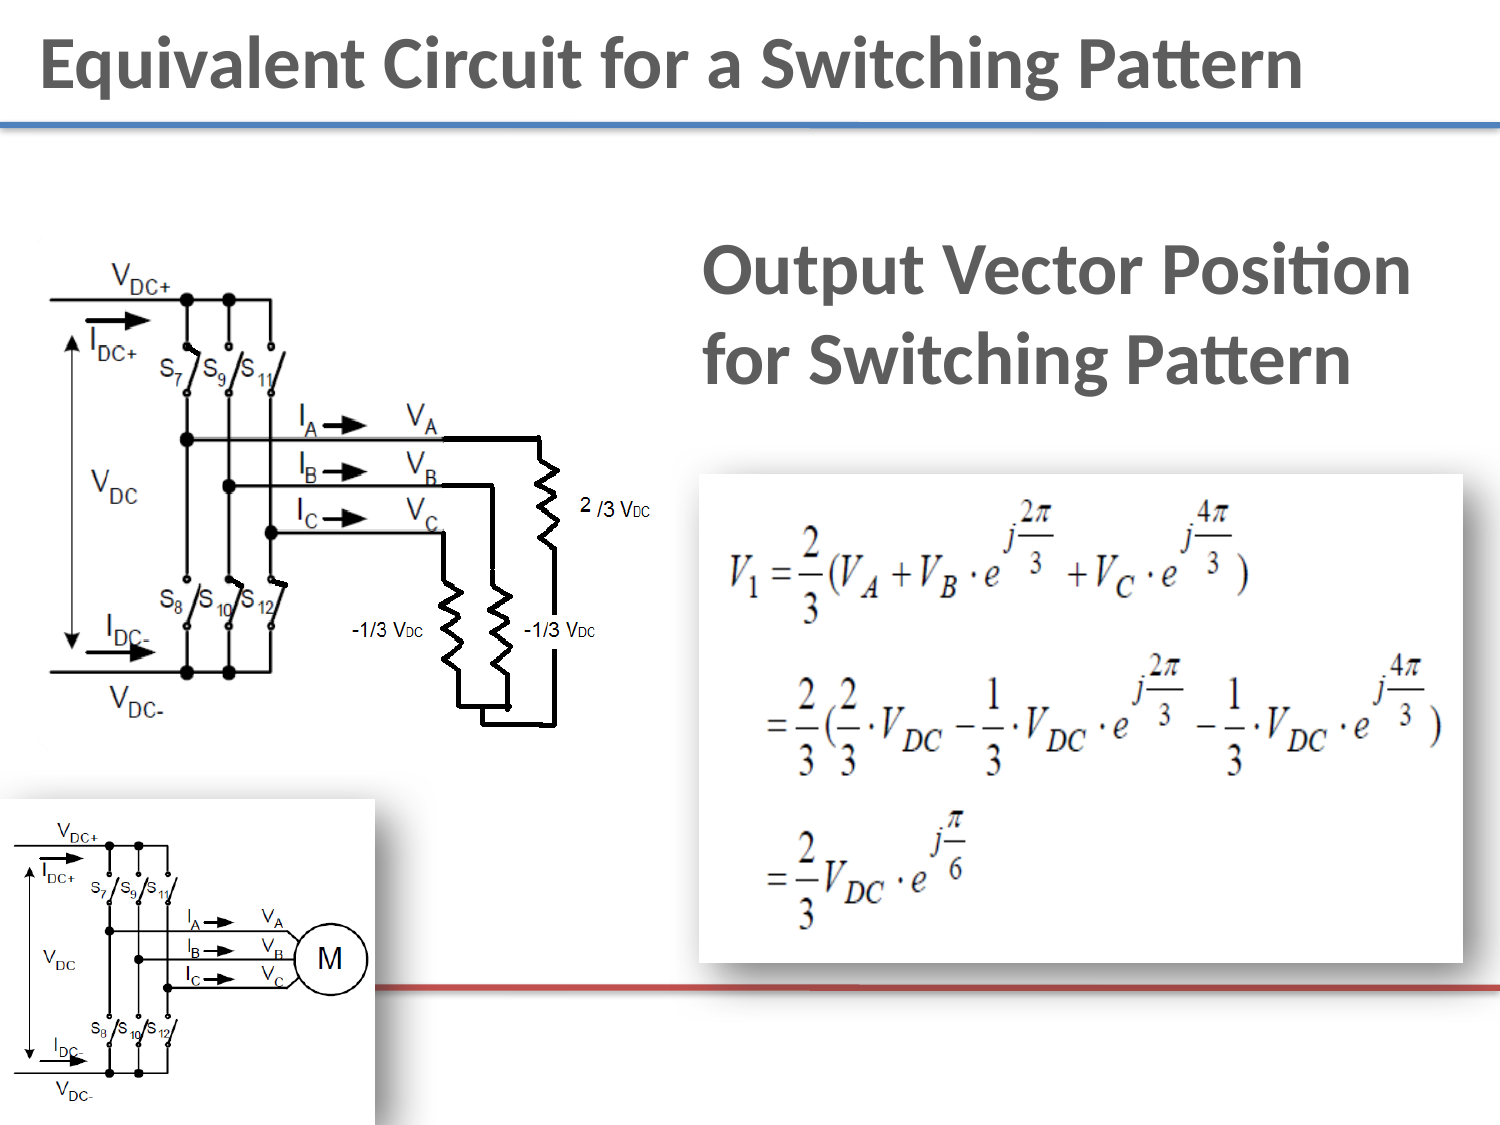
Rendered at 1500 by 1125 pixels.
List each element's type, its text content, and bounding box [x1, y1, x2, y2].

text_box Equivalent Circuit for a Switching Pattern [24, 6, 1438, 112]
picture [37, 237, 663, 751]
picture [0, 799, 376, 1125]
text_box Output Vector Position for Switching Pattern [687, 212, 1450, 408]
picture [699, 474, 1463, 963]
